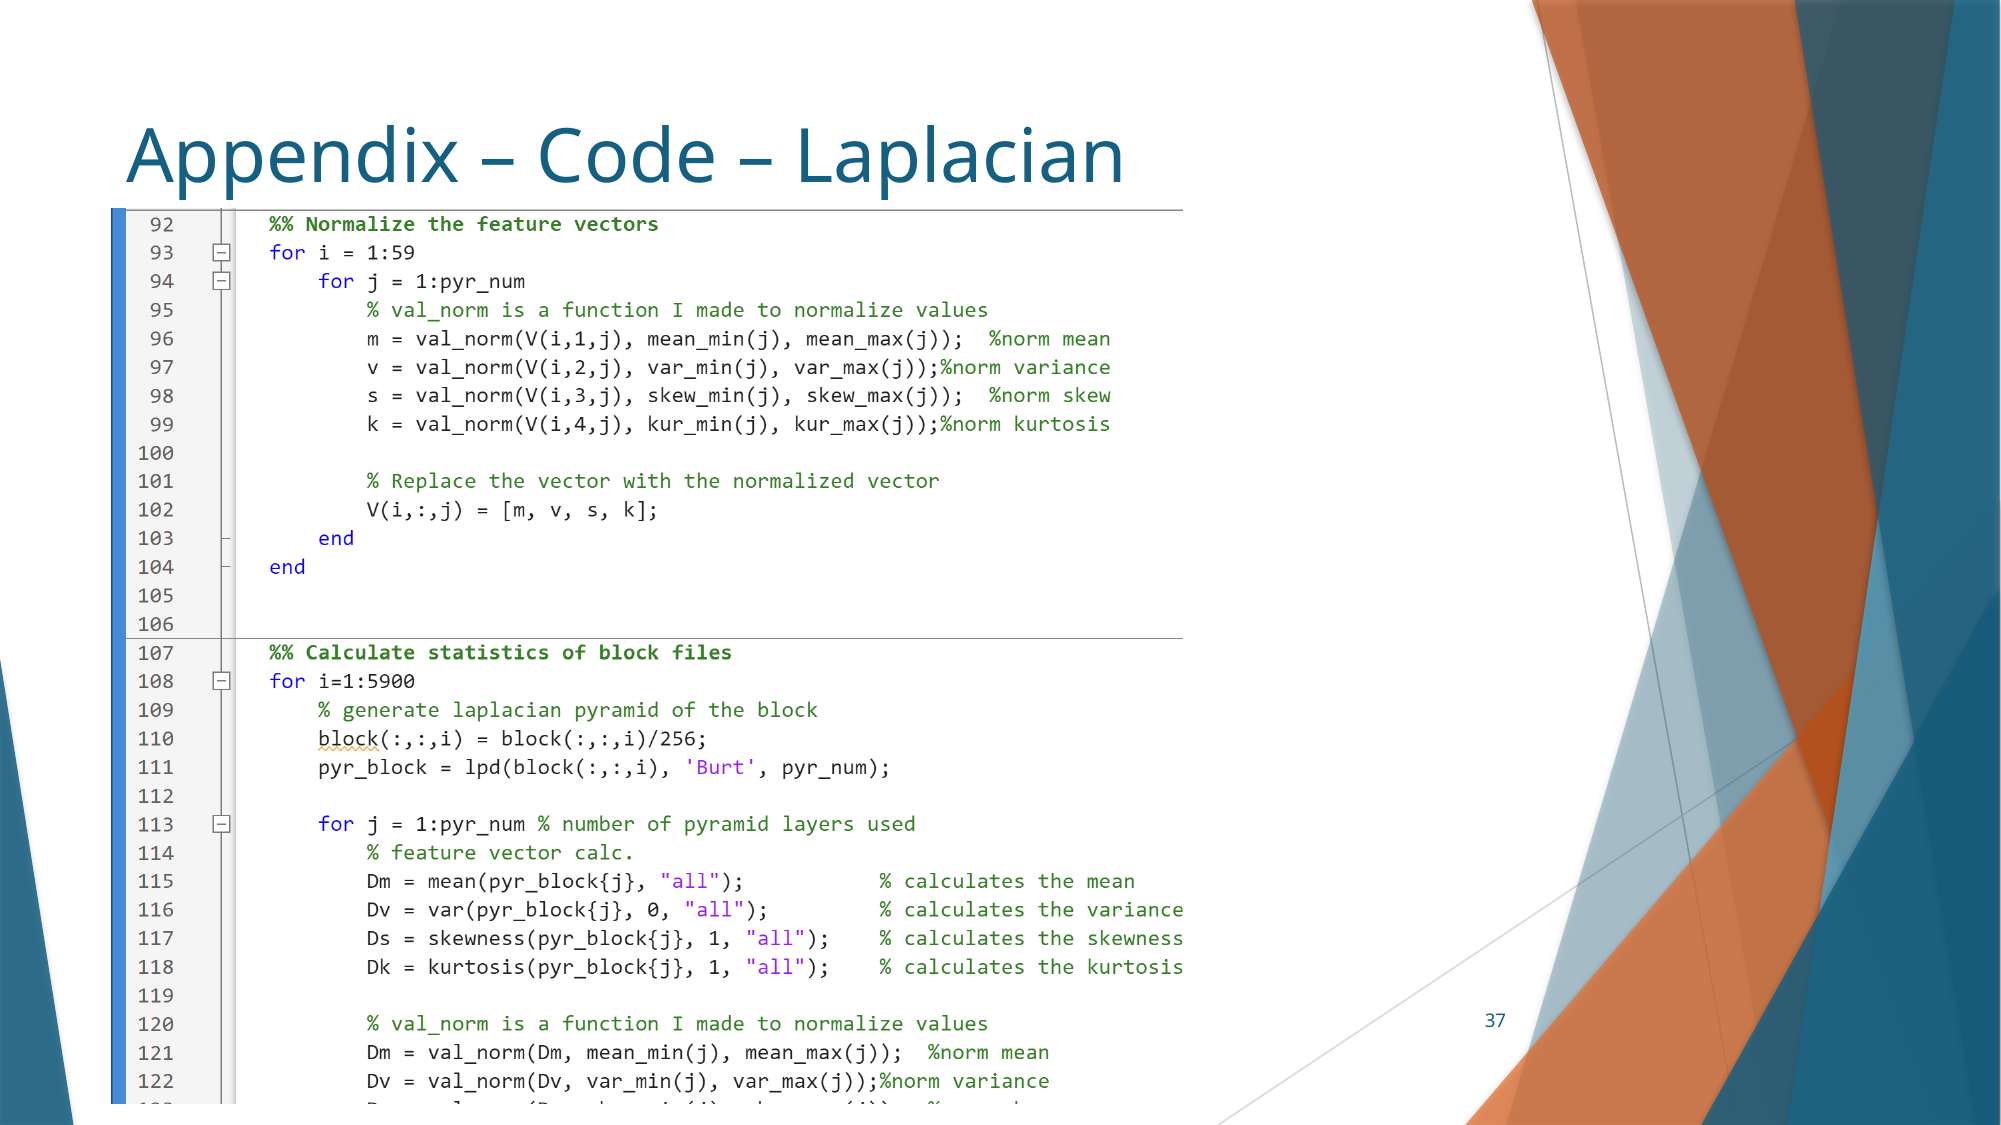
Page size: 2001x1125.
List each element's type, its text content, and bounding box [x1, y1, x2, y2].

title Appendix – Code – Laplacian [111, 99, 1522, 317]
picture [110, 207, 1183, 1105]
slide_number 37 [1409, 991, 1522, 1051]
